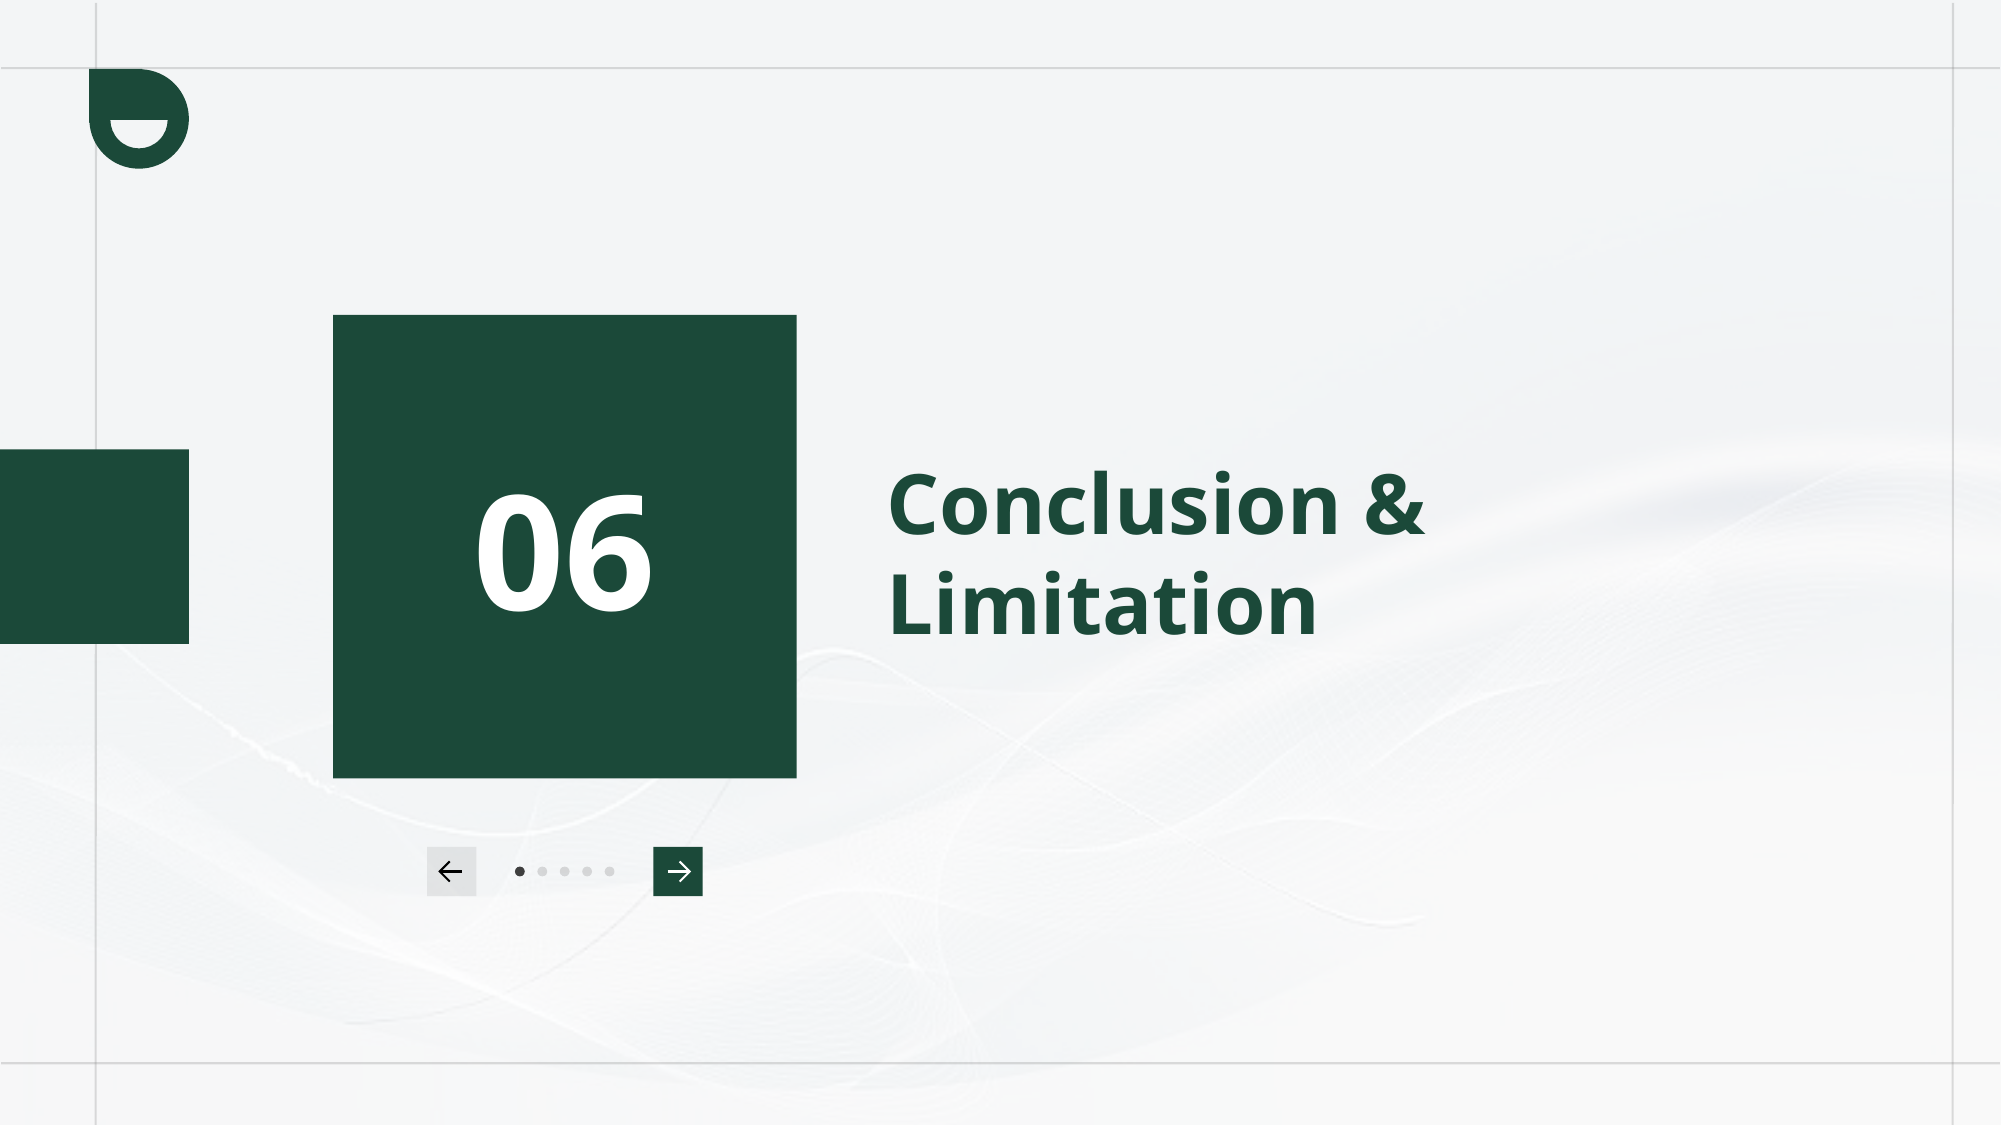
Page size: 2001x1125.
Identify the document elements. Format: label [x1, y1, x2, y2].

text_box [426, 846, 703, 897]
text_box [0, 2, 2000, 1125]
